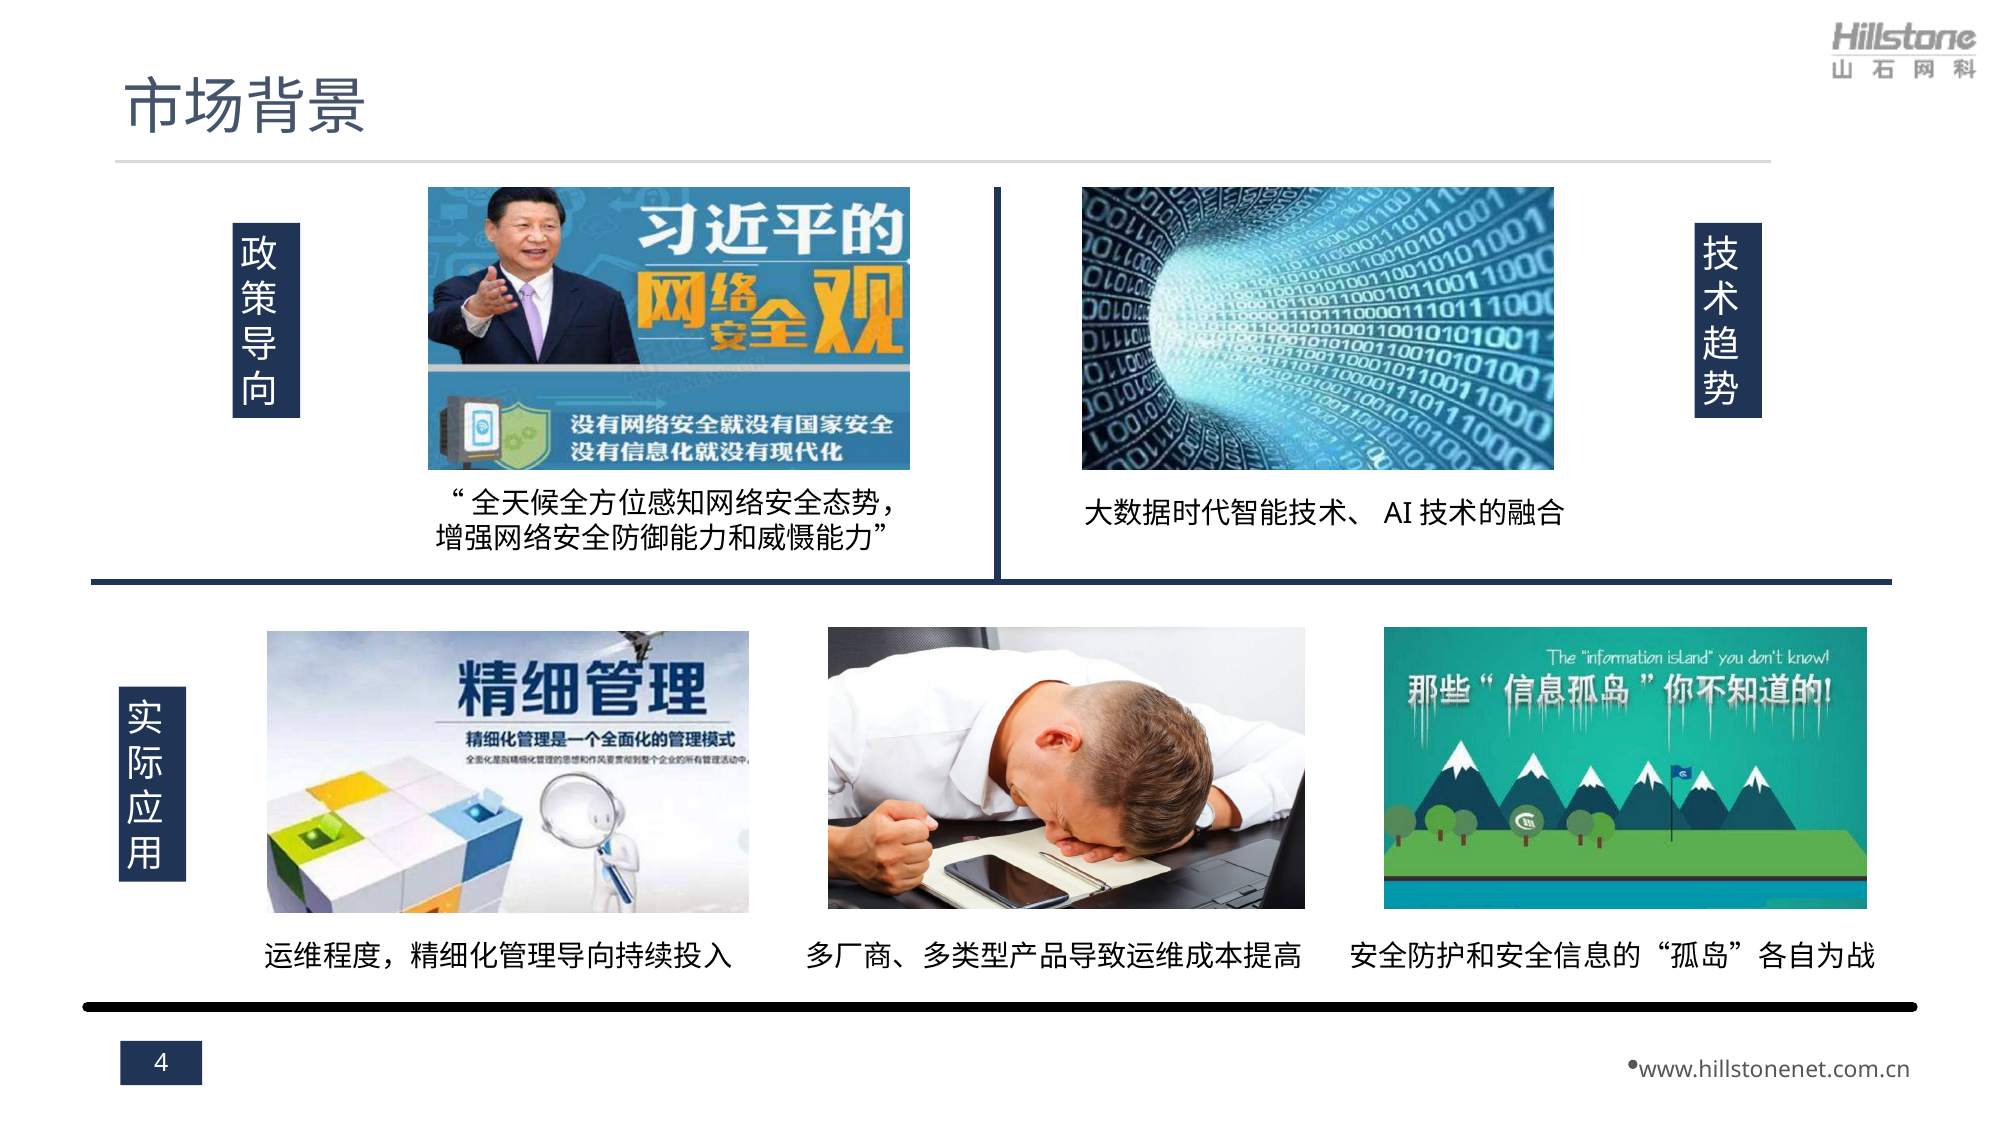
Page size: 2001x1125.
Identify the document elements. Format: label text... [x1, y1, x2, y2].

picture [1817, 13, 1989, 85]
slide_number 4 [119, 1040, 203, 1086]
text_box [90, 187, 1910, 988]
title 市场背景 [114, 58, 1725, 160]
